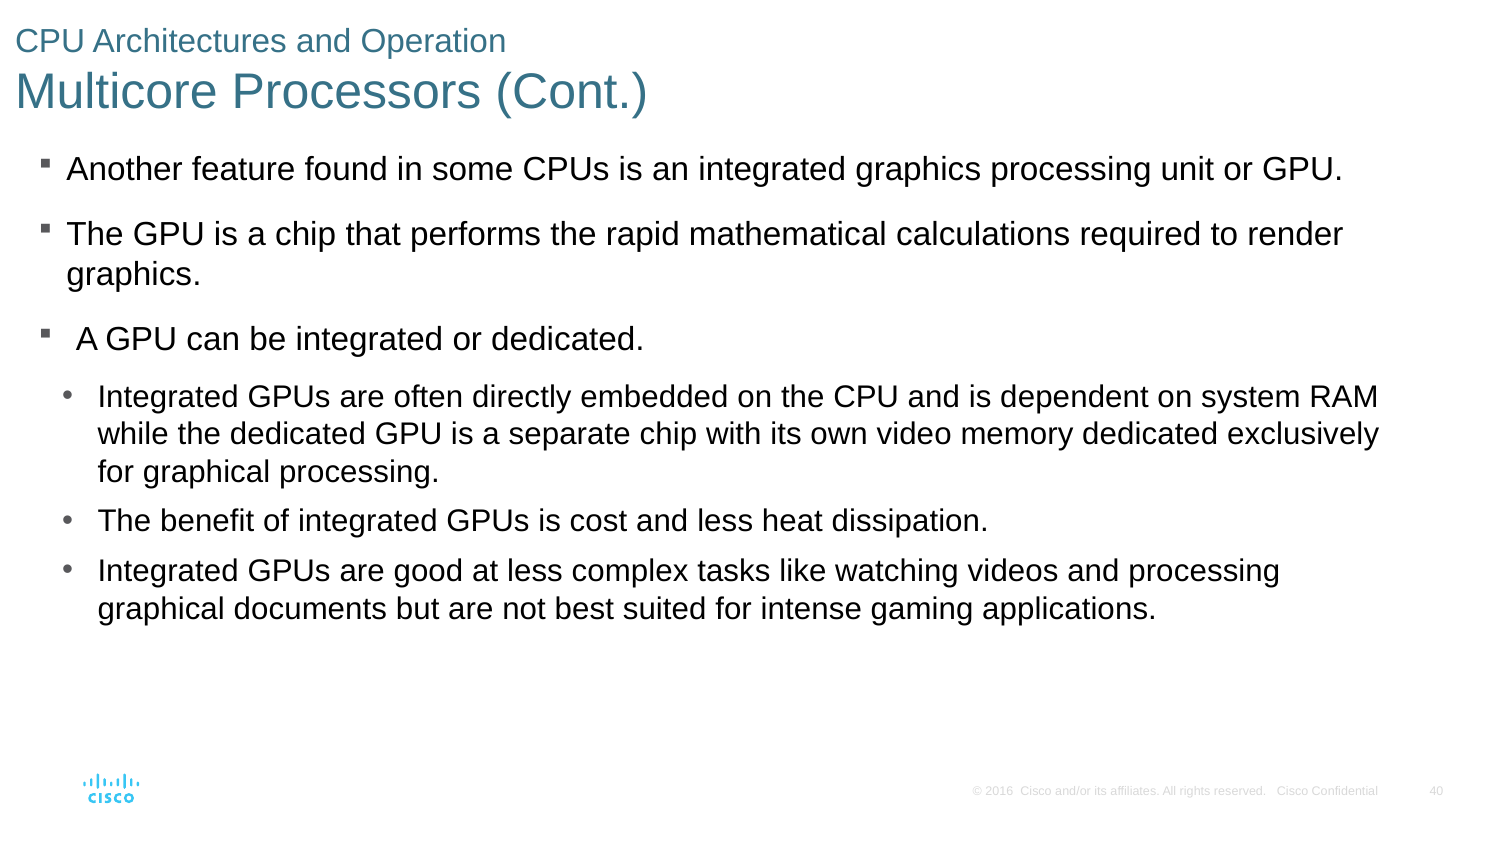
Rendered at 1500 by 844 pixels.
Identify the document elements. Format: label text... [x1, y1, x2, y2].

title CPU Architectures and Operation Multicore Processors (Cont.) [0, 6, 1500, 131]
list Another feature found in some CPUs is an integrated graphics processing unit or GPU. The GPU is a chip that performs the rapid mathematical calculations required to render graphics. A GPU can be integrated or dedicated. Integrated GPUs are often directly embedded on the CPU and is dependent on system RAM while the dedicated GPU is a separate chip with its own video memory dedicated exclusively for graphical processing. The benefit of integrated GPUs is cost and less heat dissipation. Integrated GPUs are good at less complex tasks like watching videos and processing graphical documents but are not best suited for intense gaming applications. [23, 139, 1433, 670]
